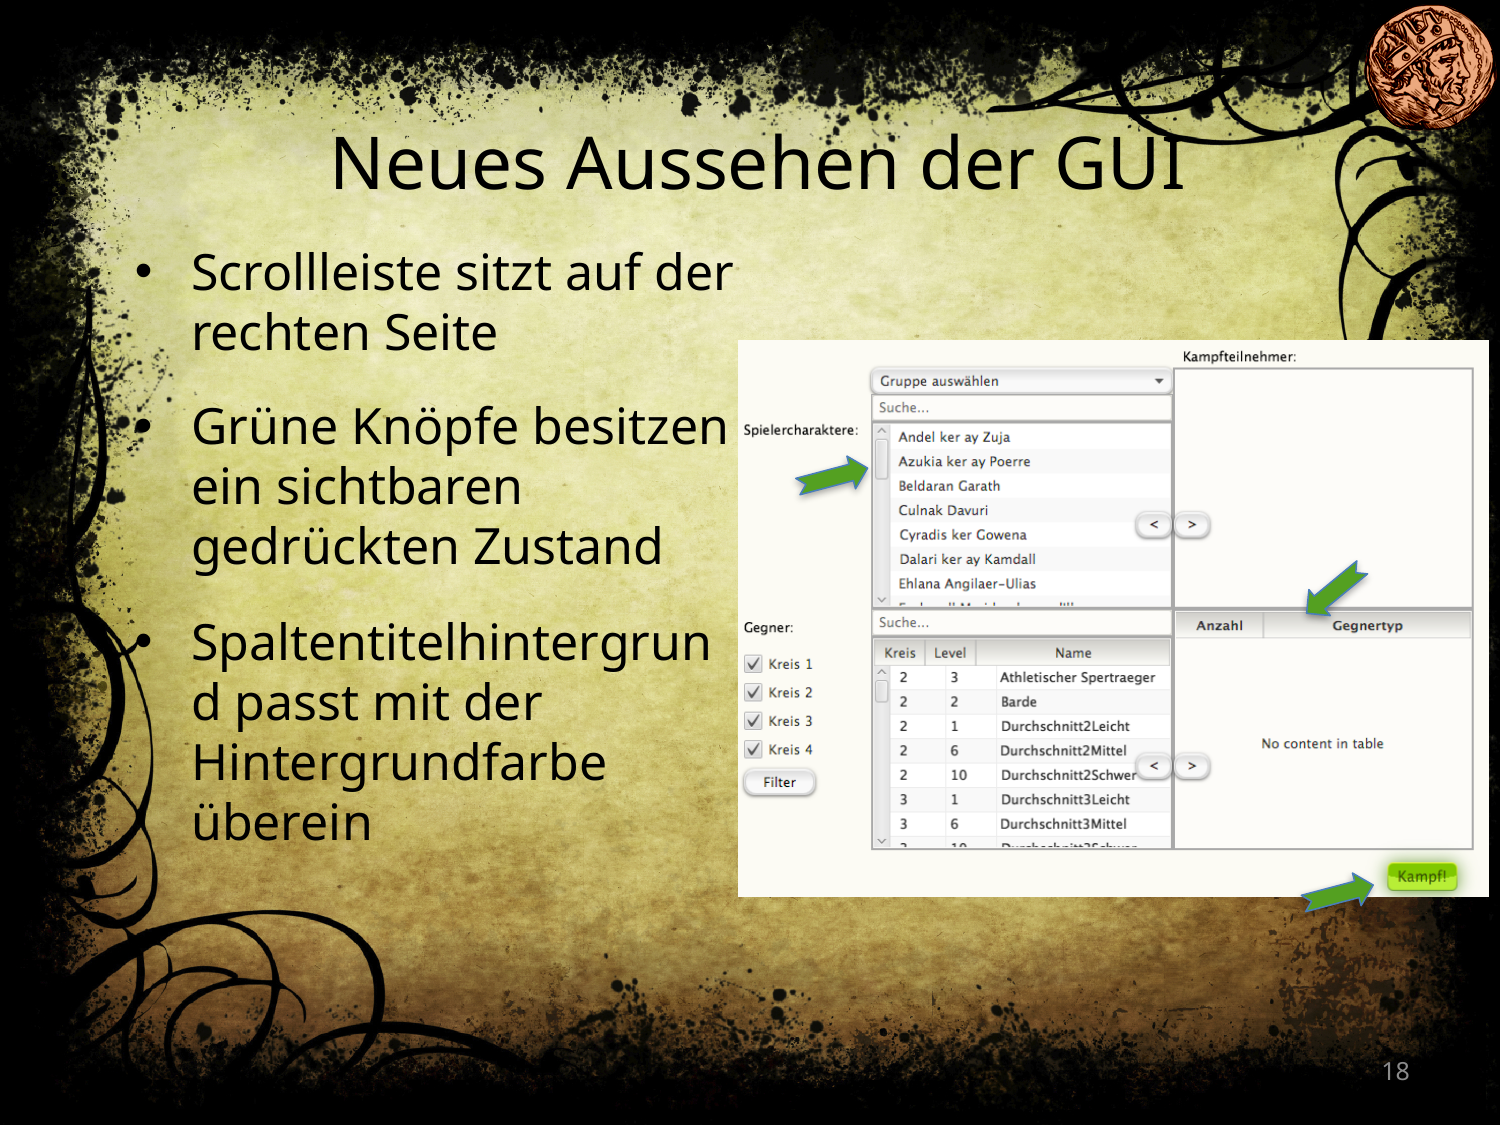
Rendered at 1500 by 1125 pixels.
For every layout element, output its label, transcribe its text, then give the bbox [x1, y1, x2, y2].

list Scrollleiste sitzt auf der rechten Seite Grüne Knöpfe besitzen ein sichtbaren gedrückten Zustand Spaltentitelhintergrund passt mit der Hintergrundfarbe überein [119, 232, 758, 1011]
title Neues Aussehen der GUI [119, 88, 1397, 233]
picture [0, 0, 1500, 1125]
text_box [1304, 905, 1334, 913]
slide_number 18 [1074, 1042, 1425, 1103]
